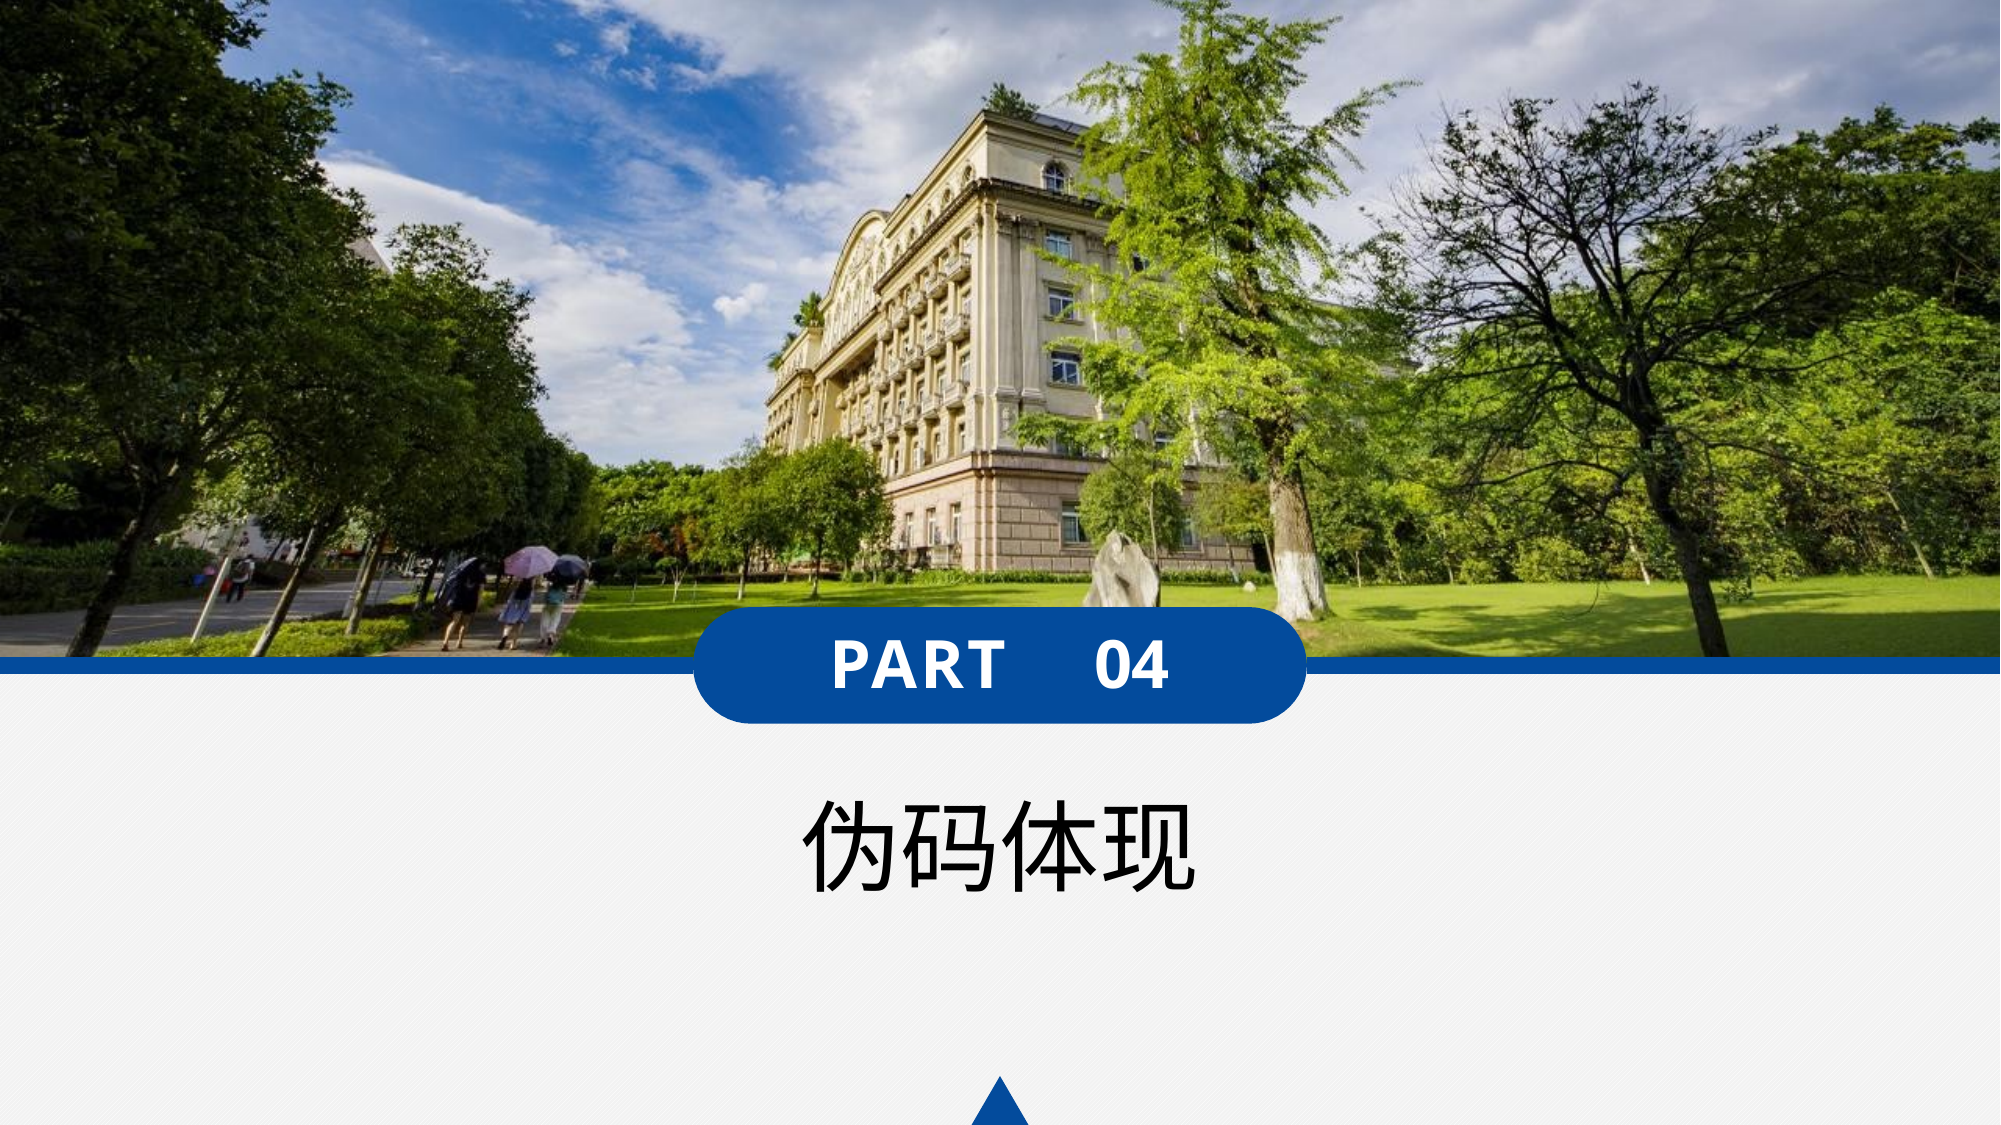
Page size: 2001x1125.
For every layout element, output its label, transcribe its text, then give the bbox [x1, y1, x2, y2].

text_box [714, 607, 1286, 620]
text_box PART 04 伪码体现 [463, 620, 1518, 971]
text_box [0, 0, 2000, 665]
text_box [971, 1075, 1029, 1125]
